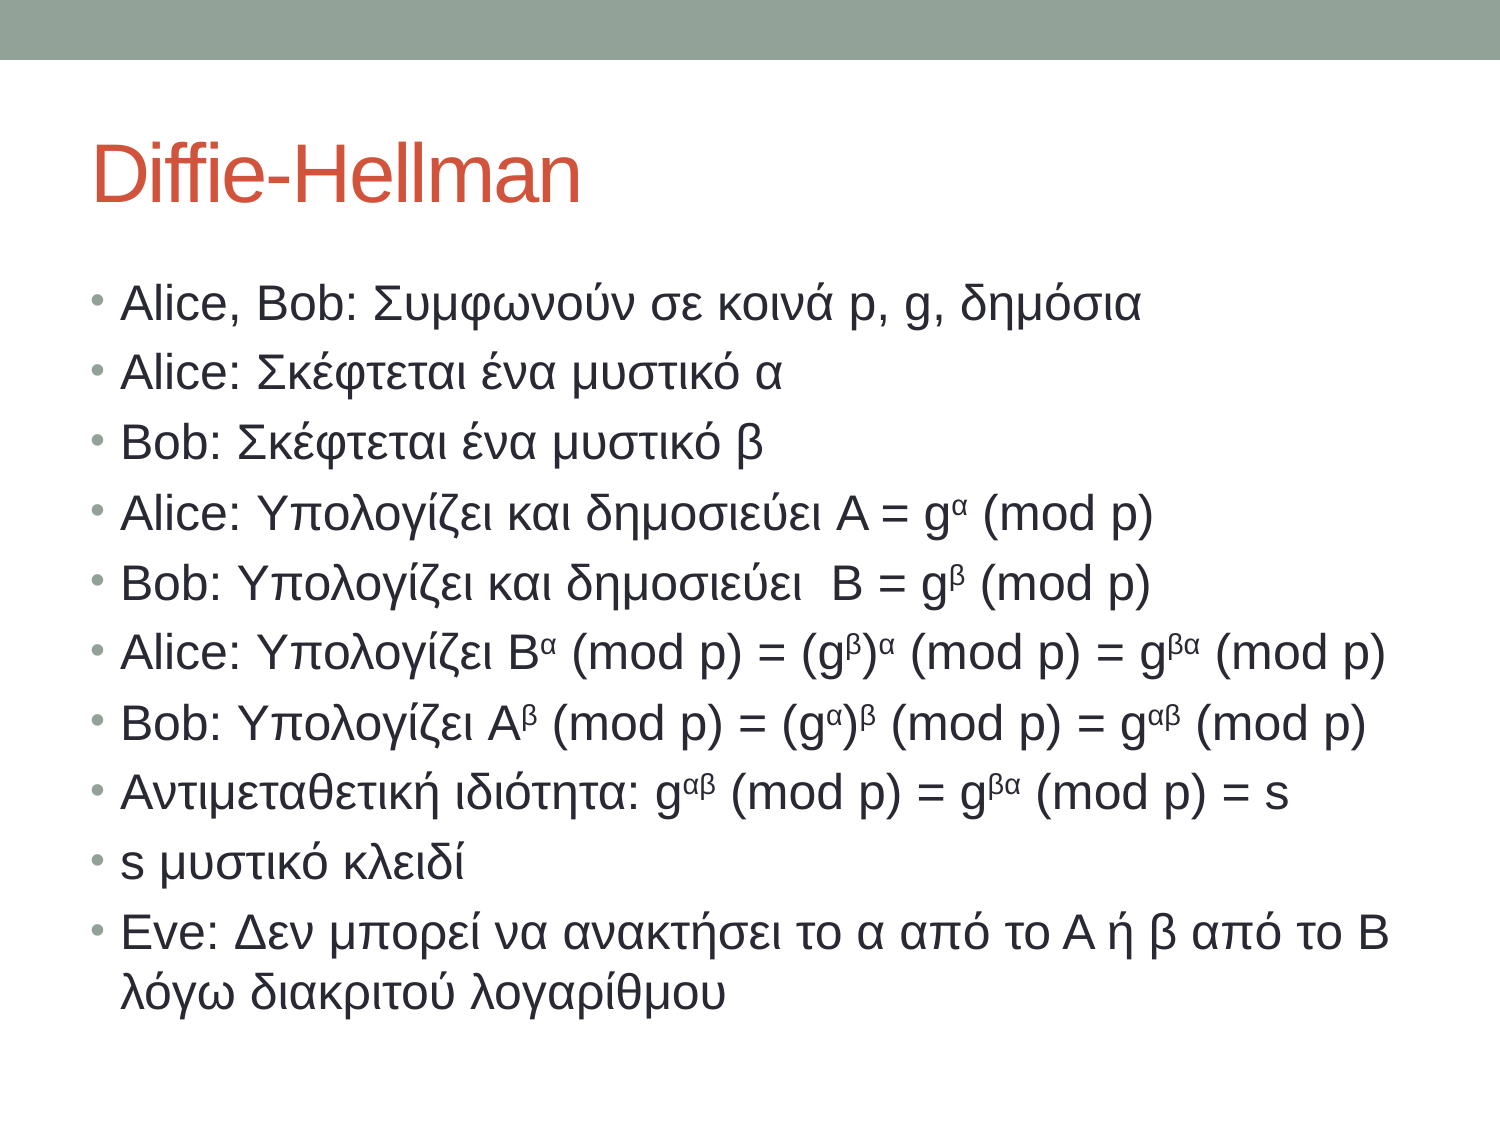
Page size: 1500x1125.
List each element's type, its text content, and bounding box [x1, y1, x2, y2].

title Diffie-Hellman [75, 87, 1425, 250]
list Alice, Bob: Συμφωνούν σε κοινά p, g, δημόσια Alice: Σκέφτεται ένα μυστικό α Bob: Σκέφτεται ένα μυστικό β Alice: Υπολογίζει και δημοσιεύει A = gα (mod p) Bob: Υπολογίζει και δημοσιεύει B = gβ (mod p) Alice: Υπολογίζει Bα (mod p) = (gβ)α (mod p) = gβα (mod p) Bob: Υπολογίζει Aβ (mod p) = (gα)β (mod p) = gαβ (mod p) Αντιμεταθετική ιδιότητα: gαβ (mod p) = gβα (mod p) = s s μυστικό κλειδί Eve: Δεν μπορεί να ανακτήσει το α από το Α ή β από το Β λόγω διακριτού λογαρίθμου [75, 262, 1425, 1063]
